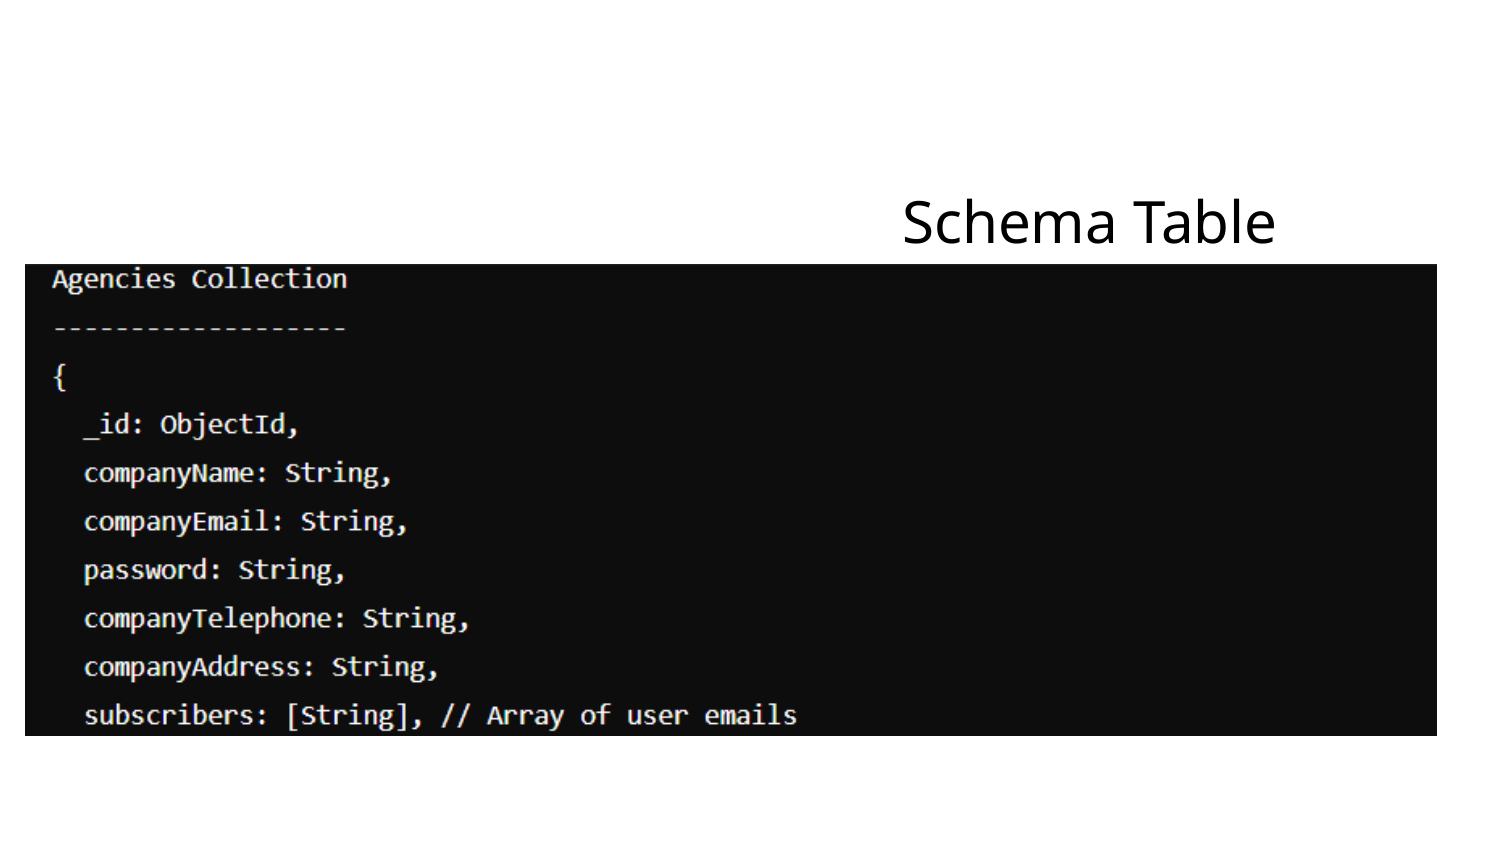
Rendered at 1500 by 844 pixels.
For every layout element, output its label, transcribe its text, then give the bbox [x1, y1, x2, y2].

picture [24, 264, 1438, 736]
title Schema Table [414, 170, 1500, 265]
